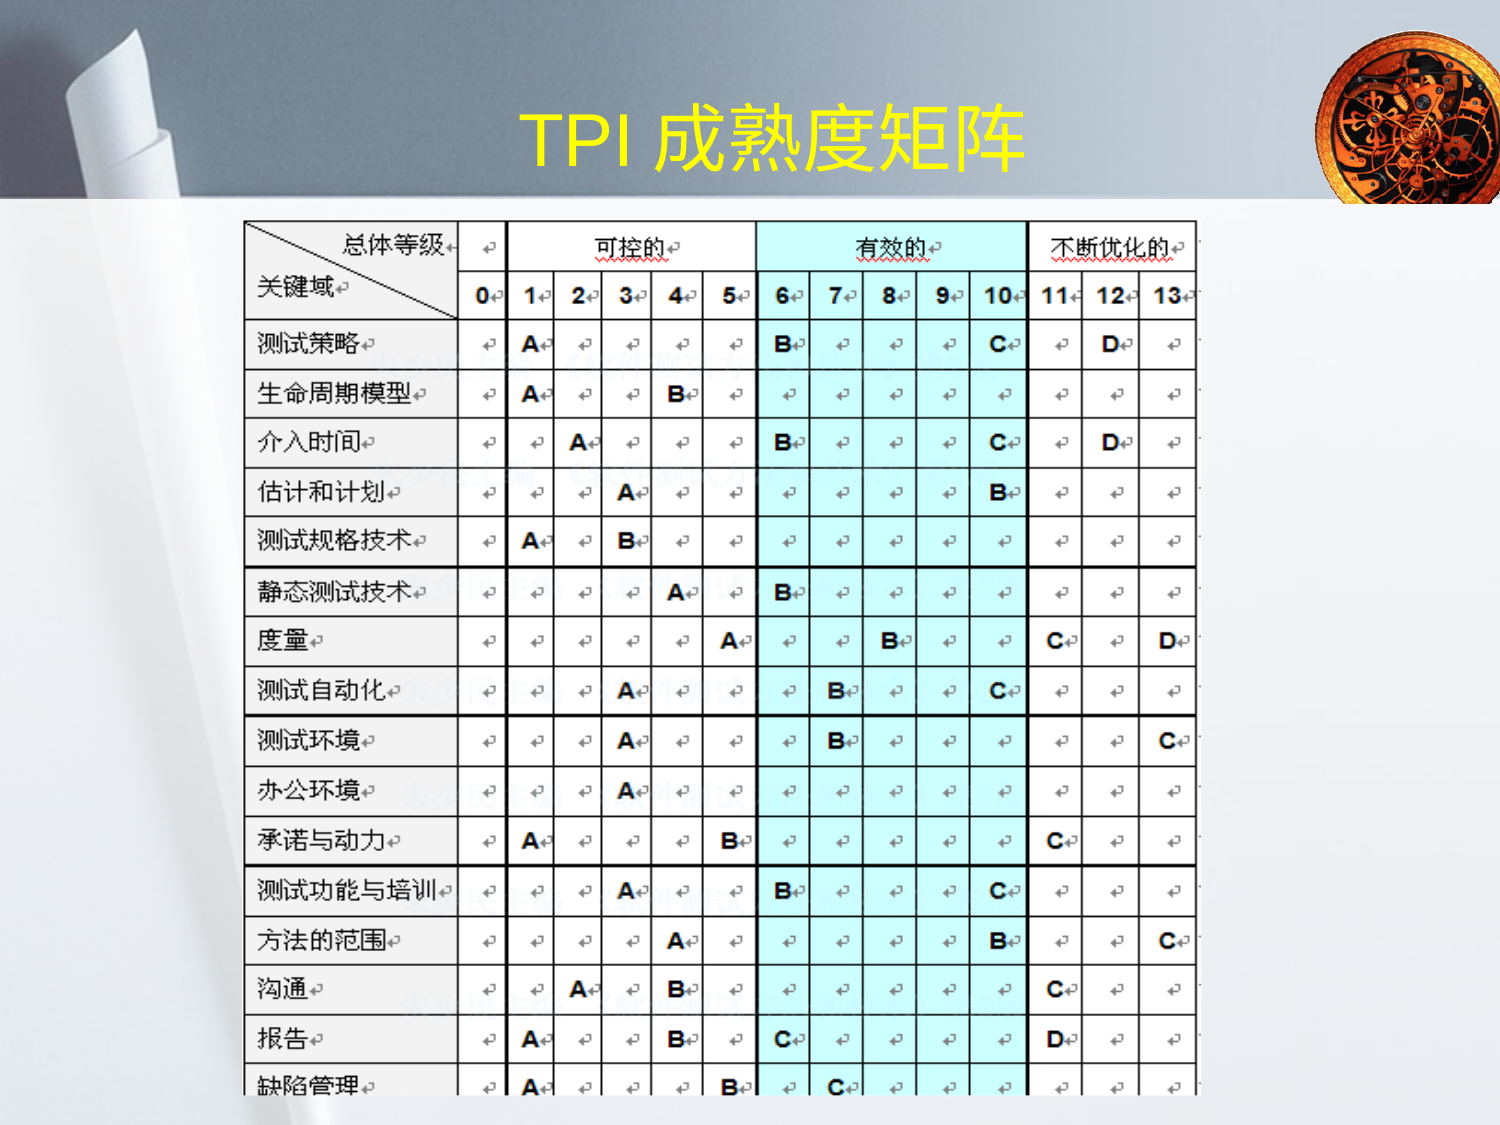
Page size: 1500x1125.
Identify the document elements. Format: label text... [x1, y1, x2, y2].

title TPI成熟度矩阵 [135, 42, 1411, 231]
picture [0, 0, 1500, 204]
picture [241, 219, 1201, 1107]
